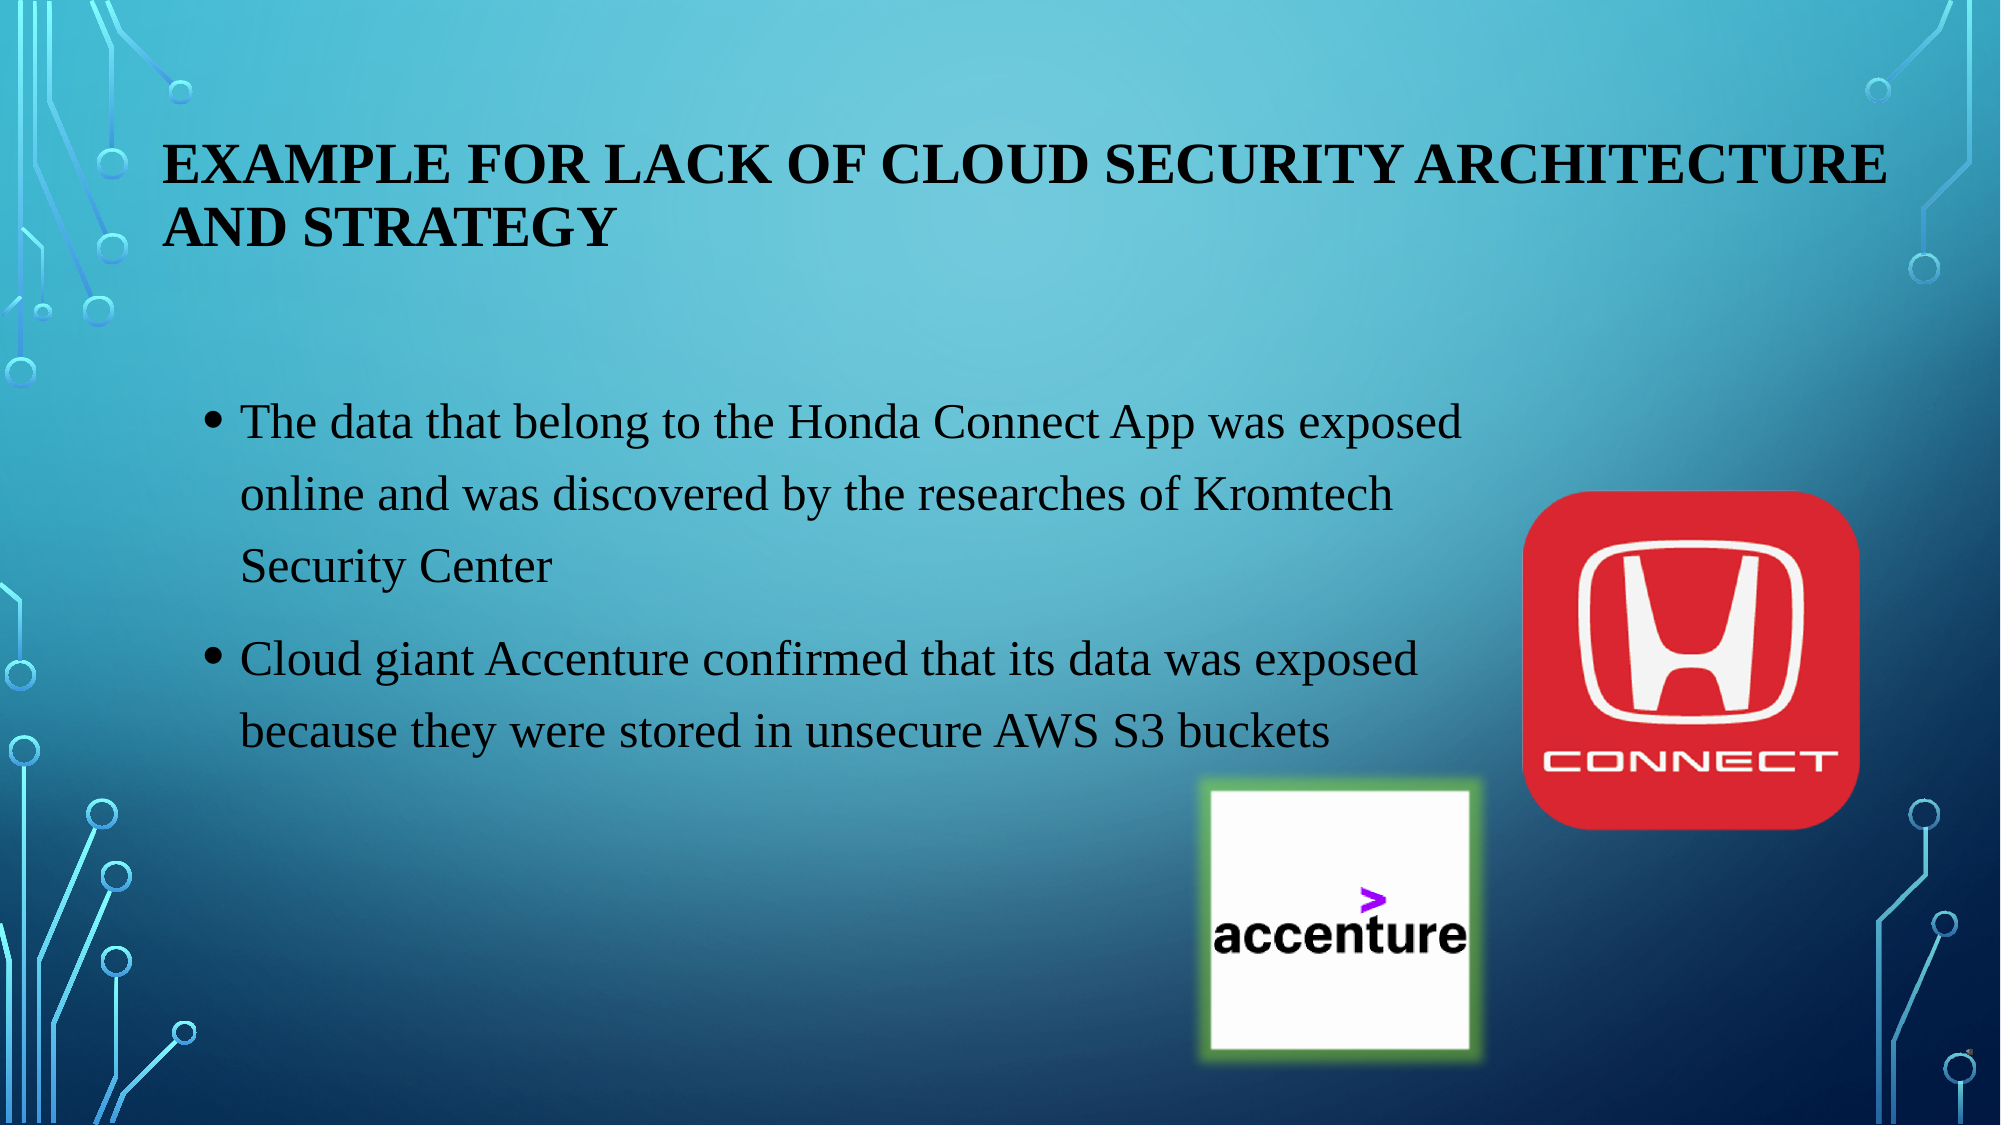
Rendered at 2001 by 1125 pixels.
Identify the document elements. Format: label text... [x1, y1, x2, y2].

title Example for Lack of cloud security architecture and strategy [147, 74, 1924, 318]
picture [1497, 465, 1886, 854]
picture [1965, 1047, 1974, 1056]
picture [1209, 789, 1471, 1051]
list The data that belong to the Honda Connect App was exposed online and was discovered by the researches of Kromtech Security Center Cloud giant Accenture confirmed that its data was exposed because they were stored in unsecure AWS S3 buckets [187, 369, 1498, 950]
